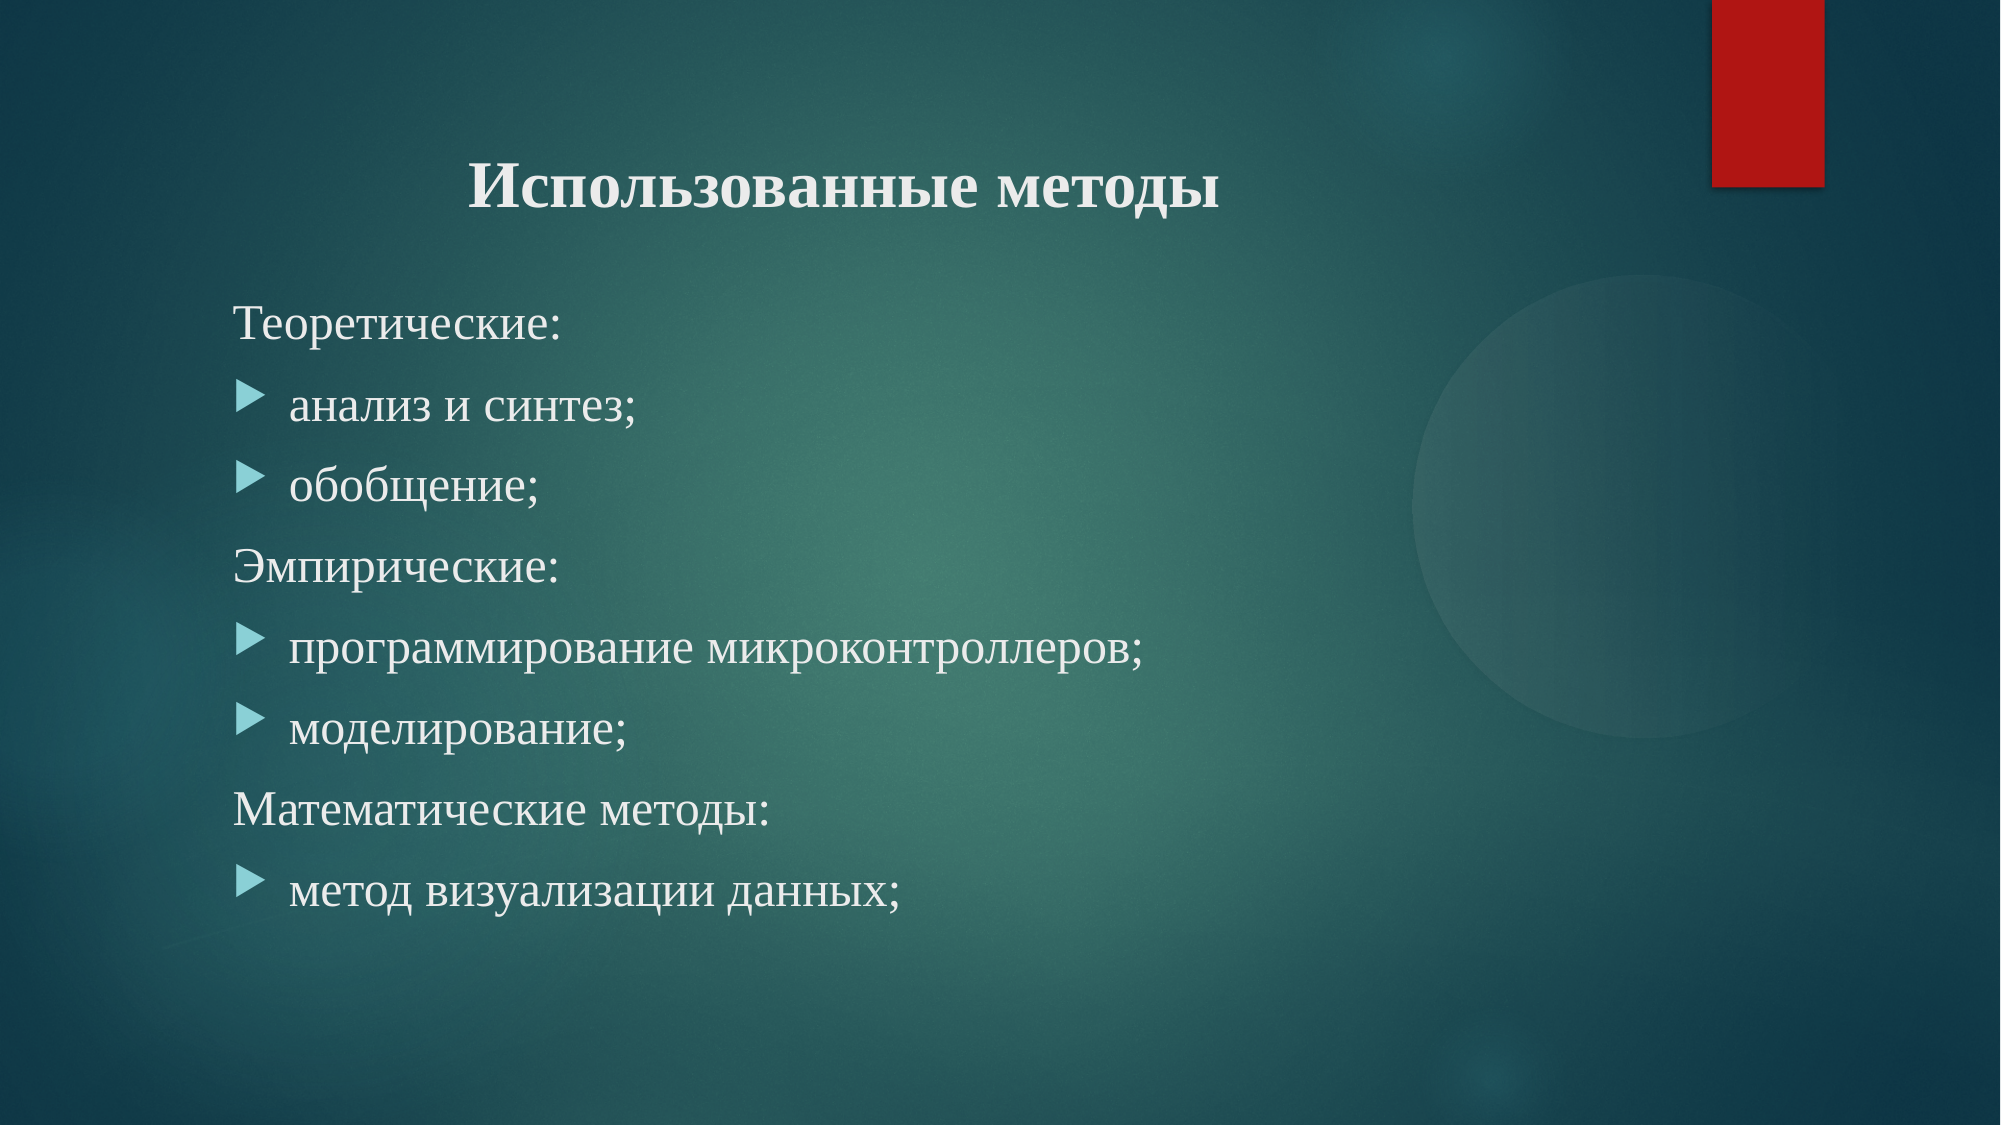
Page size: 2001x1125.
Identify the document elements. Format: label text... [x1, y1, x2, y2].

picture [0, 0, 2001, 1125]
text_box Теоретические: анализ и синтез; обобщение; Эмпирические: программирование микроконтроллеров; моделирование; Математические методы: метод визуализации данных; [217, 282, 1741, 1029]
text_box Использованные методы [90, 133, 1633, 363]
